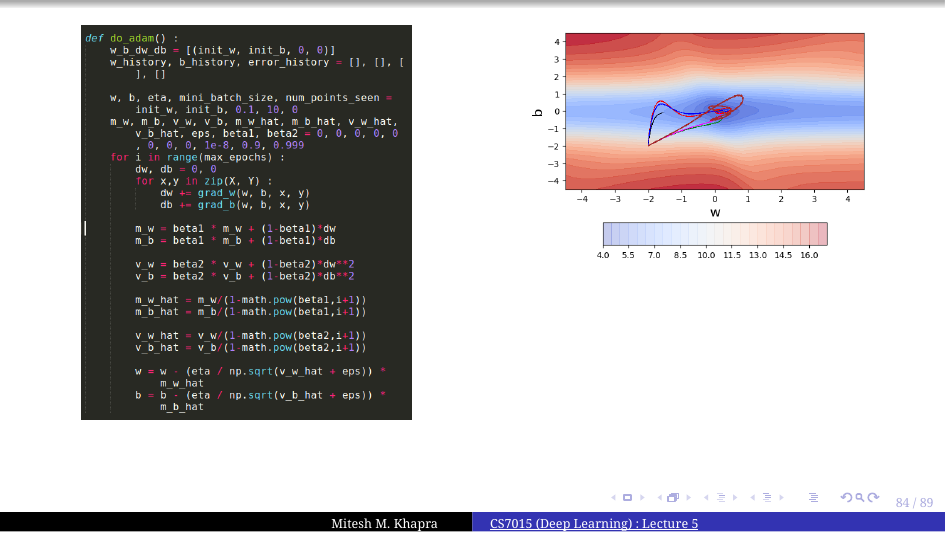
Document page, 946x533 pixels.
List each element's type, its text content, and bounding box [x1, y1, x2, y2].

picture [532, 32, 865, 258]
text_box 84 / 89 [893, 493, 942, 510]
picture [0, 0, 945, 8]
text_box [0, 511, 946, 532]
picture [80, 25, 412, 421]
